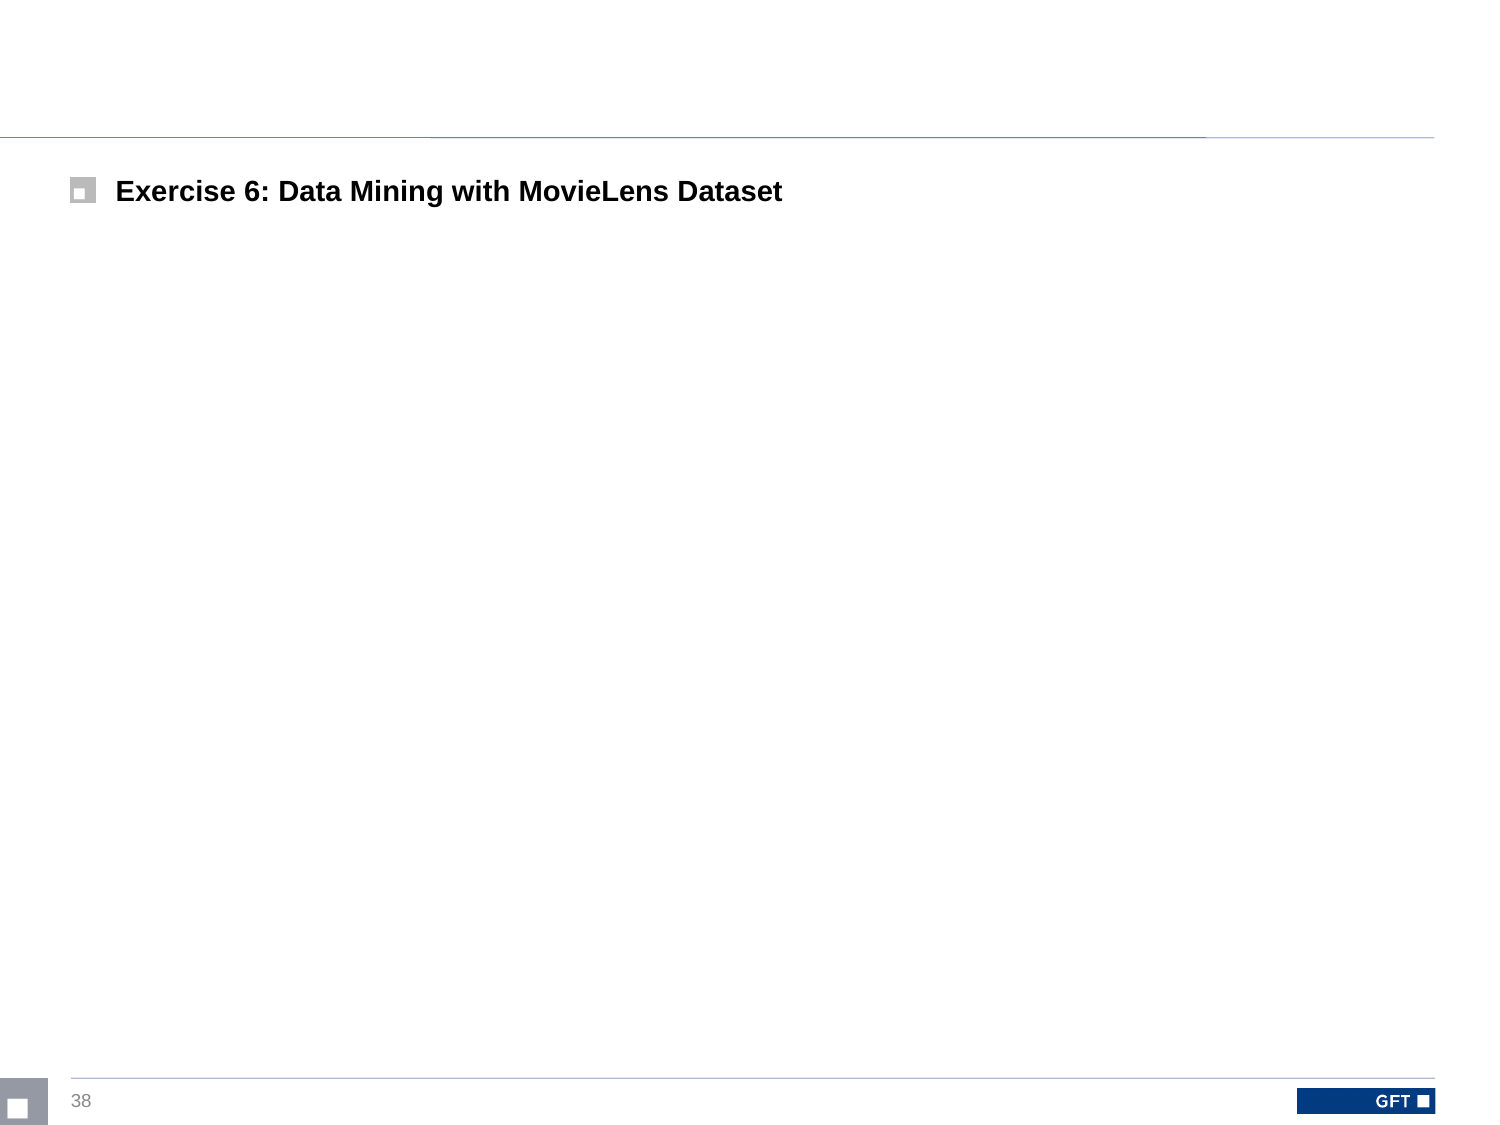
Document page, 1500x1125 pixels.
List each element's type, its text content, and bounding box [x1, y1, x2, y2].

picture [70, 177, 96, 203]
slide_number 38 [70, 1089, 130, 1113]
picture [1297, 1088, 1436, 1114]
list Exercise 6: Data Mining with MovieLens Dataset [70, 172, 1432, 1055]
